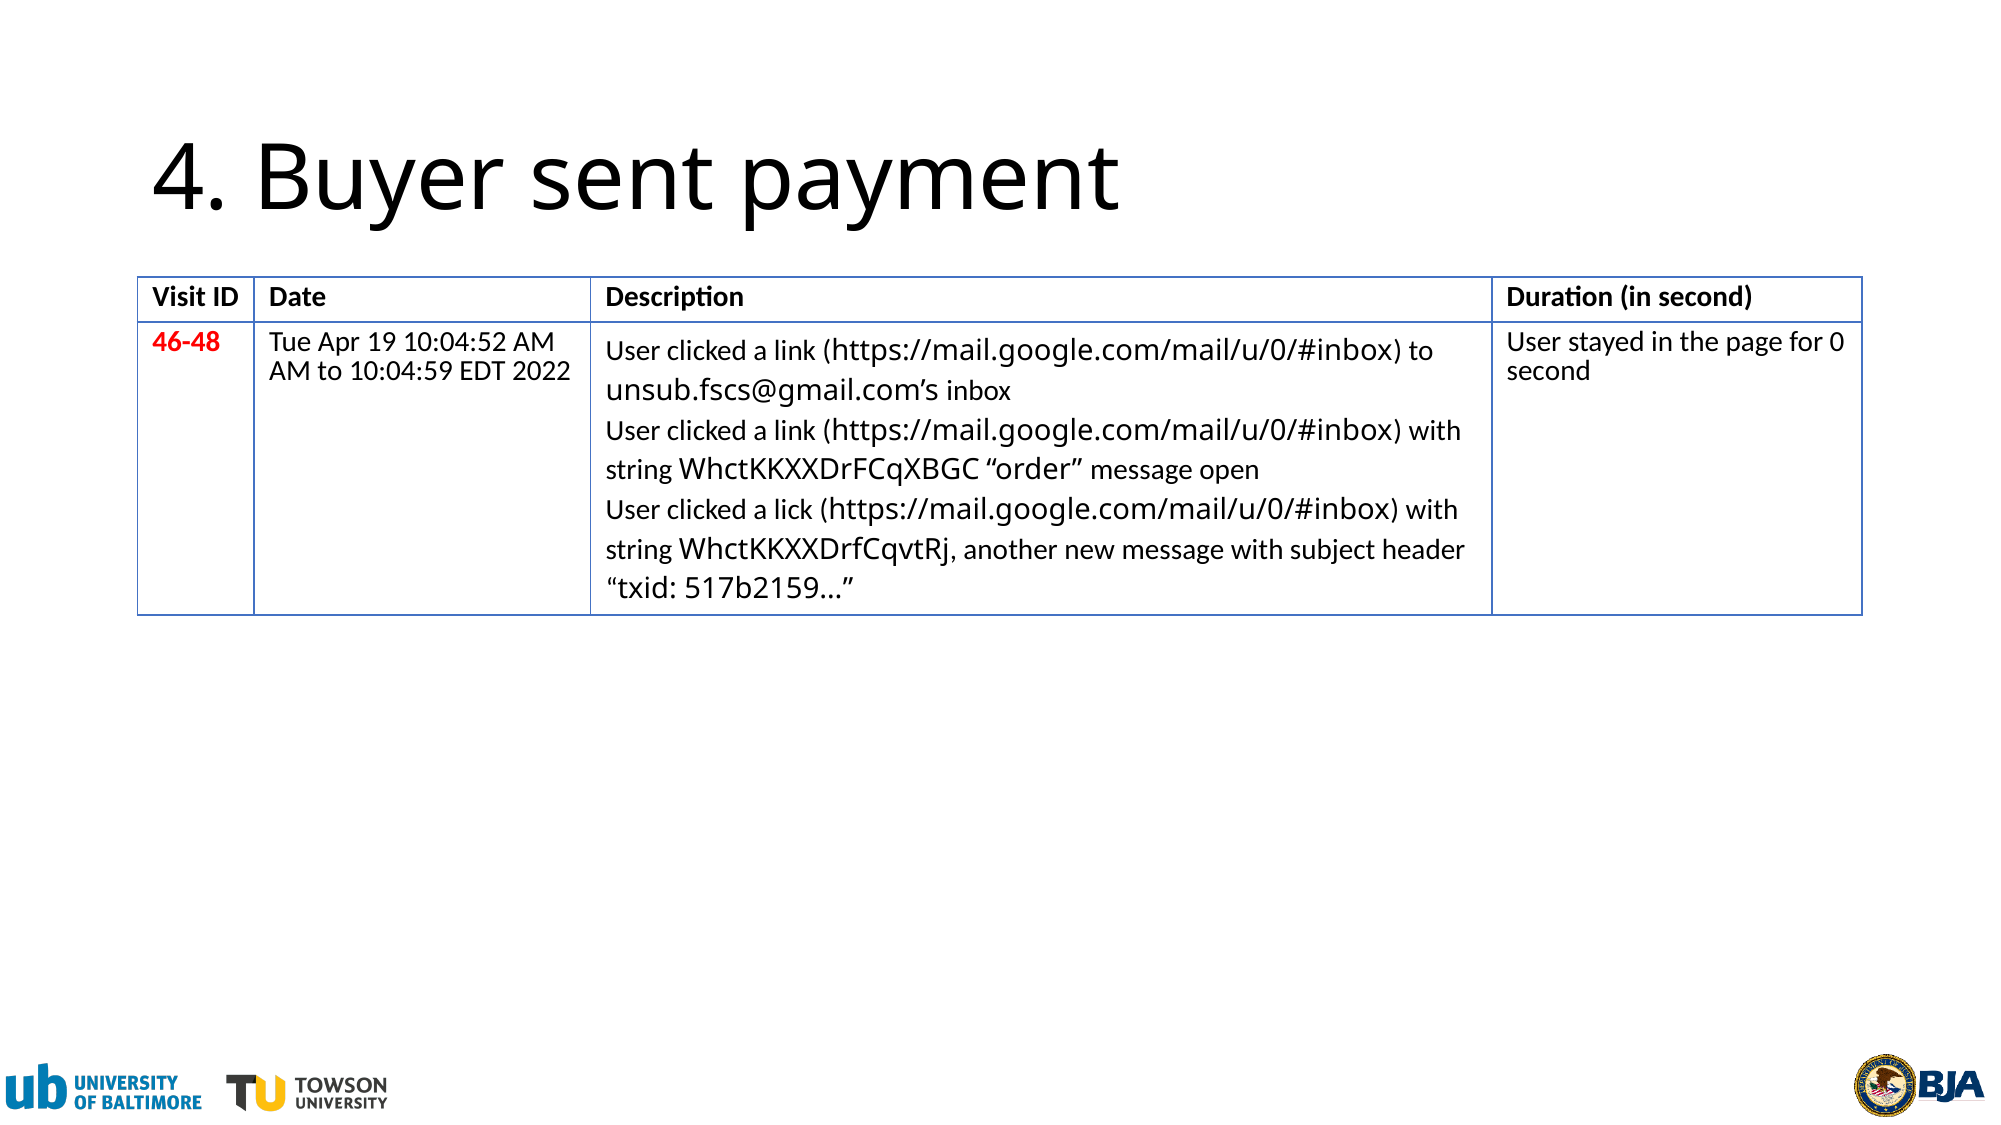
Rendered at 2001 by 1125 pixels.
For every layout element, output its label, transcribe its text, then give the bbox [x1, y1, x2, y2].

table_header Date [255, 278, 590, 321]
table_header Description [591, 278, 1491, 321]
table_header Duration (in second) [1493, 278, 1861, 321]
table_header Visit ID [138, 278, 253, 321]
picture [0, 1031, 407, 1125]
table_cell User clicked a link (https://mail.google.com/mail/u/0/#inbox) to unsub.fscs@gmail.com’s inbox User clicked a link (https://mail.google.com/mail/u/0/#inbox) with string WhctKKXXDrFCqXBGC “order” message open User clicked a lick (https://mail.google.com/mail/u/0/#inbox) with string WhctKKXXDrfCqvtRj, another new message with subject header “txid: 517b2159…” [591, 323, 1491, 614]
table_cell User stayed in the page for 0 second [1493, 323, 1861, 614]
table_cell Tue Apr 19 10:04:52 AM AM to 10:04:59 EDT 2022 [255, 323, 590, 614]
picture [1854, 1054, 1986, 1117]
table_cell 46-48 [138, 323, 253, 614]
title 4. Buyer sent payment [137, 59, 1863, 276]
